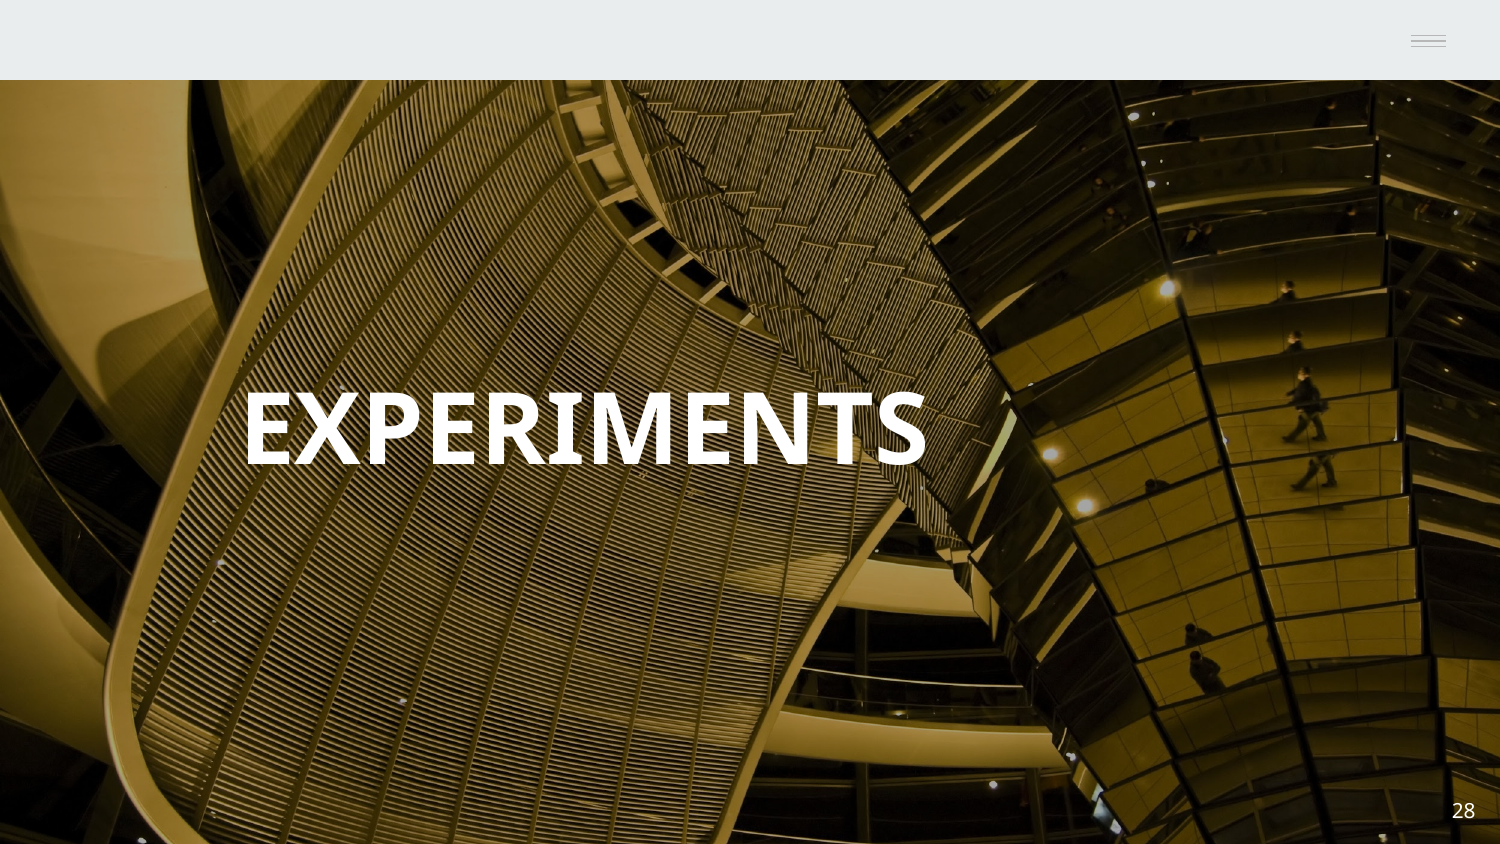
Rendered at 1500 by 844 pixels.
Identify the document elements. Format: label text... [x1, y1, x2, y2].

title EXPERIMENTS [224, 349, 1078, 599]
picture [0, 80, 1500, 844]
slide_number 28 [1400, 779, 1491, 844]
